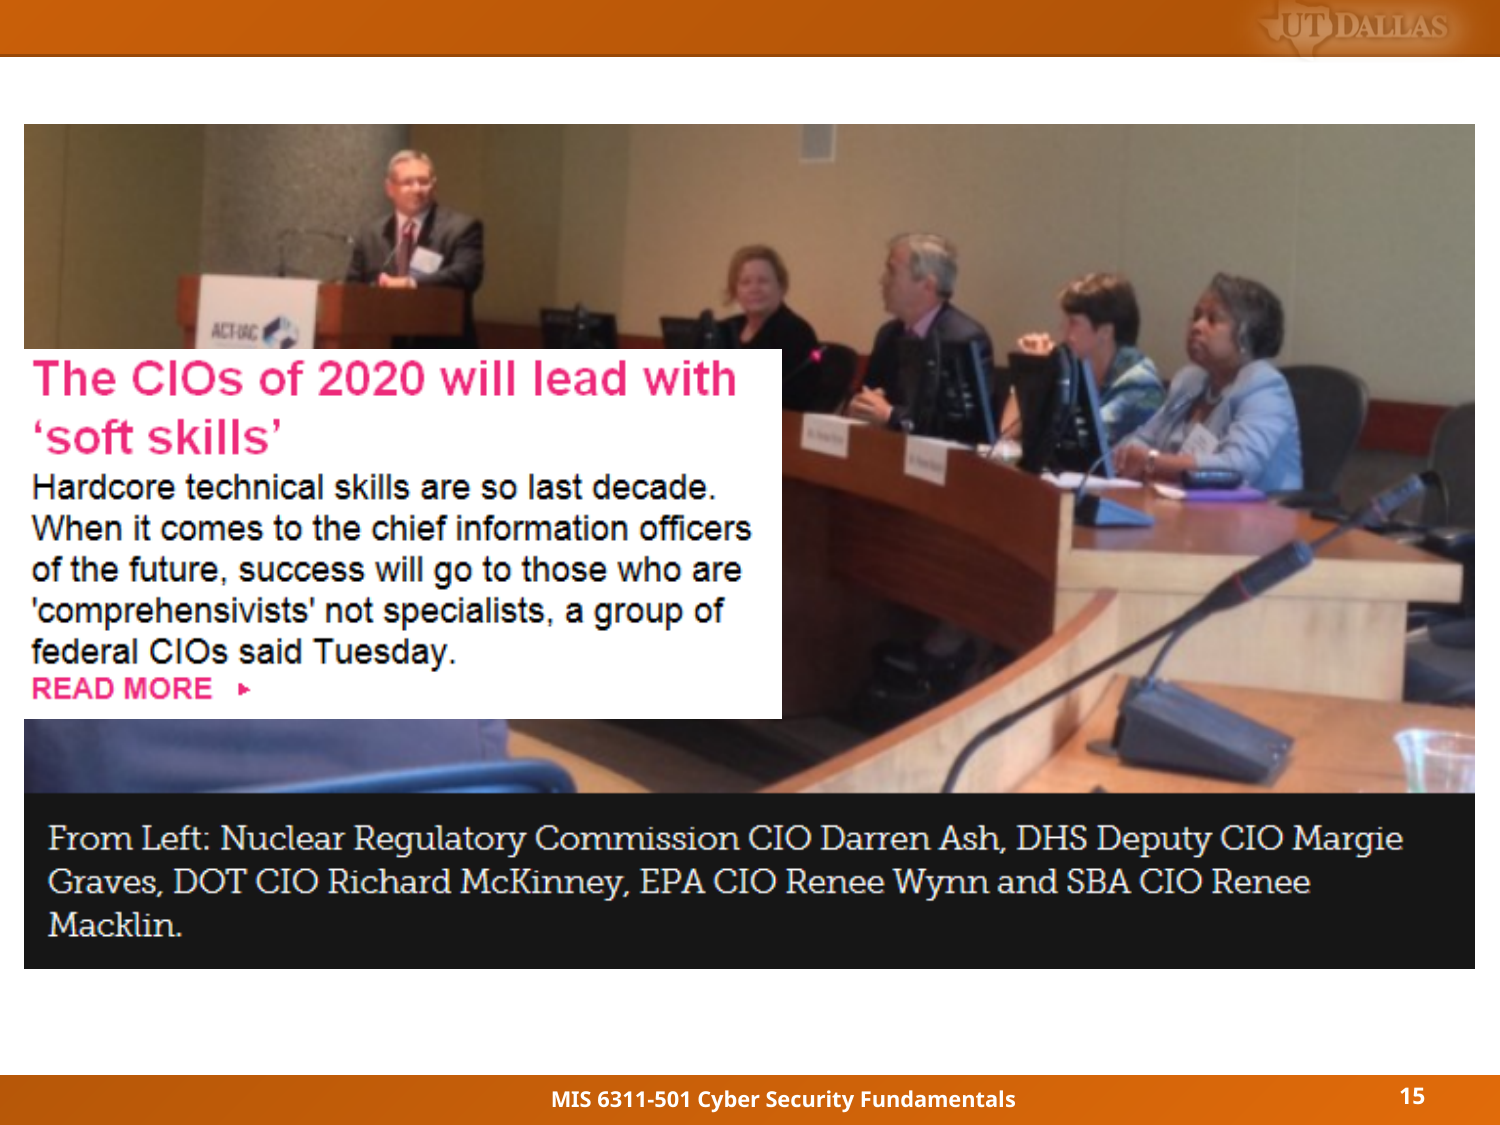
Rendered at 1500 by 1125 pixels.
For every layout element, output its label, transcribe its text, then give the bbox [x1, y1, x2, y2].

slide_number 15 [1350, 1076, 1475, 1120]
picture [24, 124, 1476, 970]
picture [1218, 0, 1500, 62]
